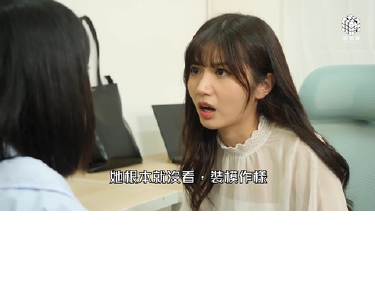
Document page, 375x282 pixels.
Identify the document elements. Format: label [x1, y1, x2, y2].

picture [0, 0, 375, 212]
